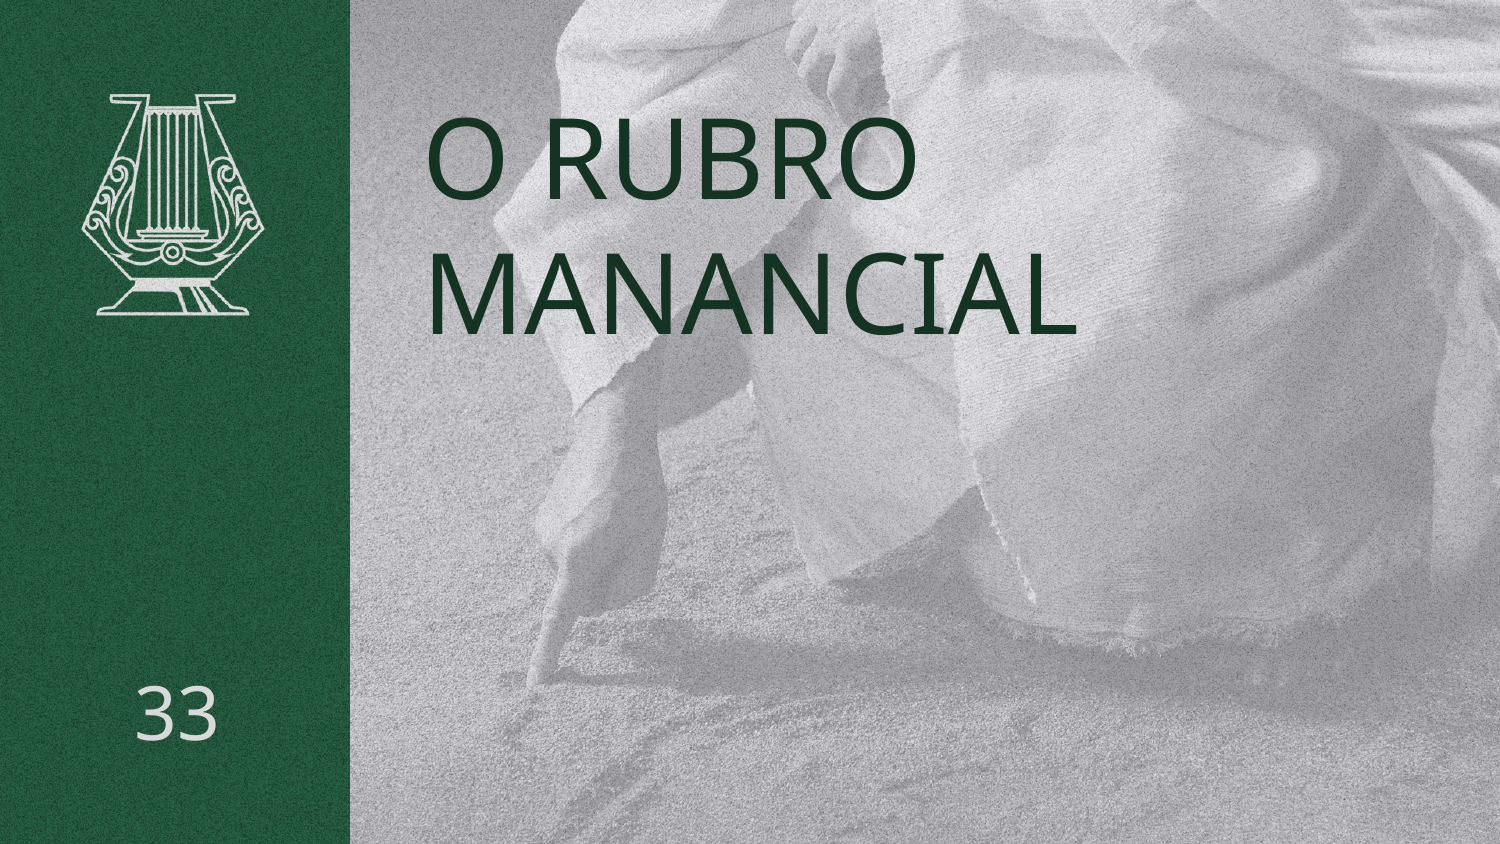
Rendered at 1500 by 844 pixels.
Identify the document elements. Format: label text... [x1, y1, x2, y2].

picture [0, 0, 1500, 844]
list 33 [76, 658, 278, 765]
title O RUBRO MANANCIAL [407, 79, 1447, 777]
